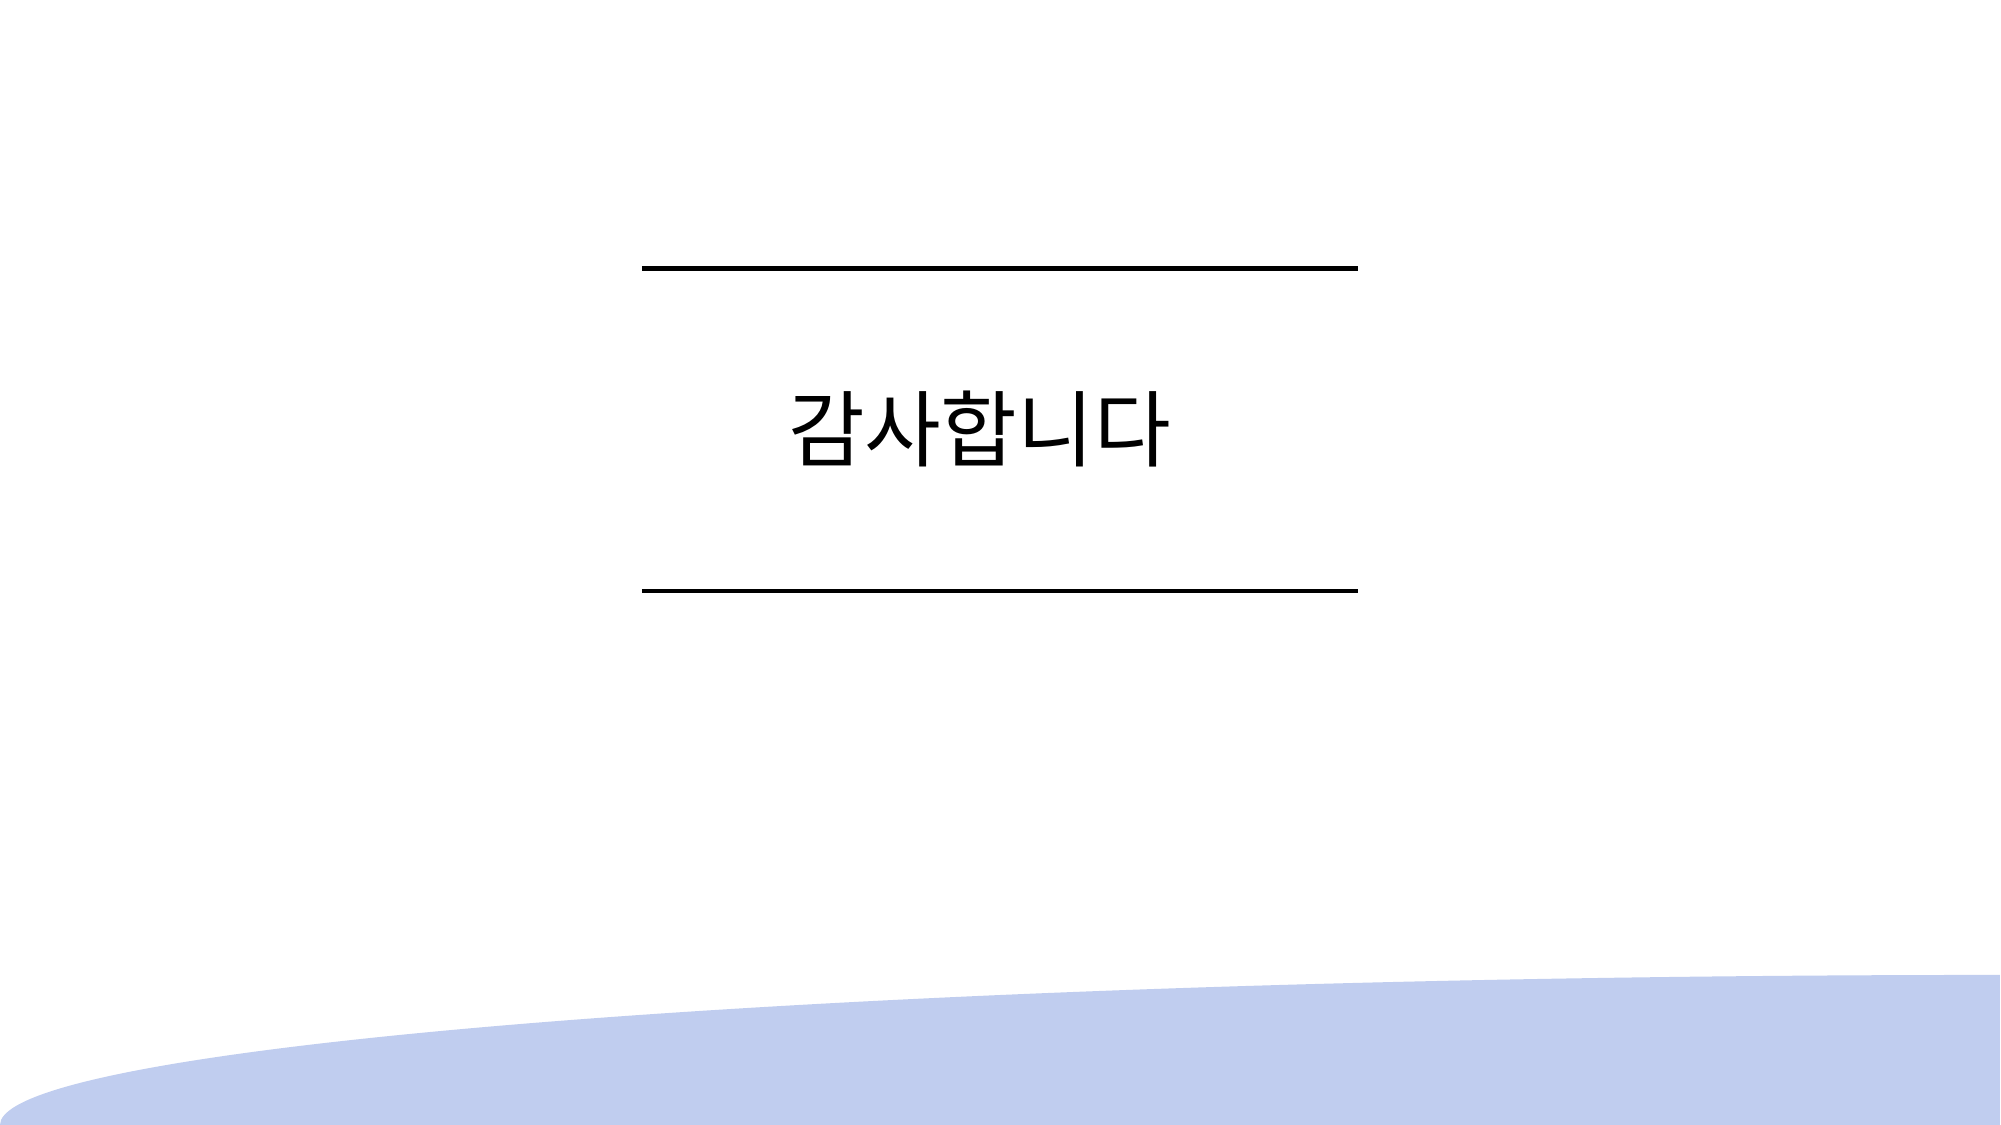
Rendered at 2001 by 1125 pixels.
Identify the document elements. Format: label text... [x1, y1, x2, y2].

text_box [0, 973, 2000, 1125]
text_box 감사합니다 [773, 369, 1223, 485]
